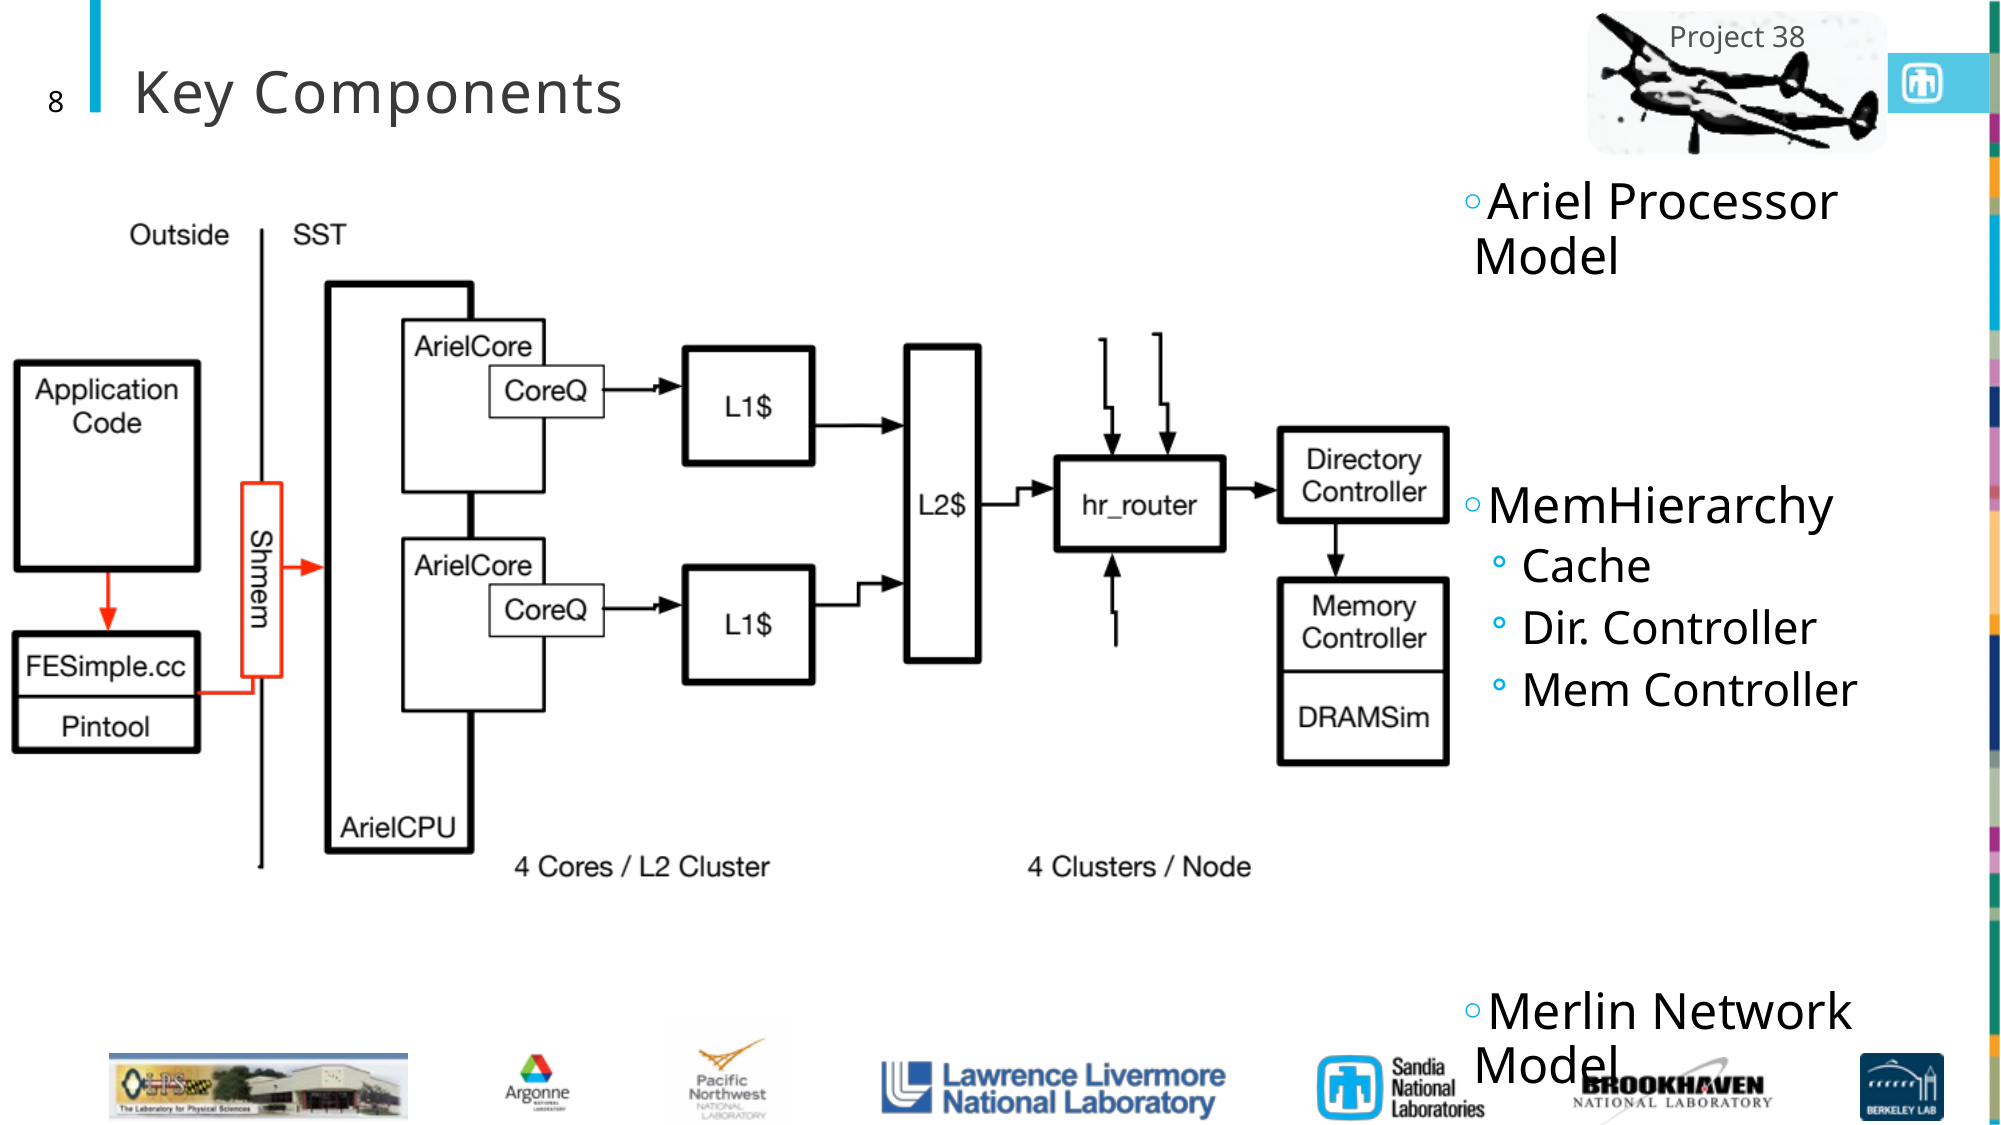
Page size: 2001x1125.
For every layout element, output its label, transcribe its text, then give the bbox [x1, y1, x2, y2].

picture [1702, 33, 1711, 39]
picture [1573, 1057, 1773, 1125]
list Ariel Processor Model MemHierarchy Cache Dir. Controller Mem Controller Merlin Network Model [1458, 169, 1973, 997]
picture [1587, 11, 1888, 155]
picture [666, 1017, 791, 1125]
picture [1860, 1053, 1944, 1121]
picture [1990, 330, 1999, 1120]
title Key Components [118, 39, 1769, 133]
picture [1990, 1, 1999, 215]
picture [1901, 62, 1944, 104]
picture [1674, 28, 1682, 37]
picture [1316, 1054, 1486, 1122]
picture [496, 1045, 579, 1121]
slide_number 8 [10, 73, 80, 133]
picture [879, 1057, 1229, 1125]
picture [9, 207, 1451, 892]
picture [1727, 33, 1735, 38]
picture [109, 1053, 408, 1122]
